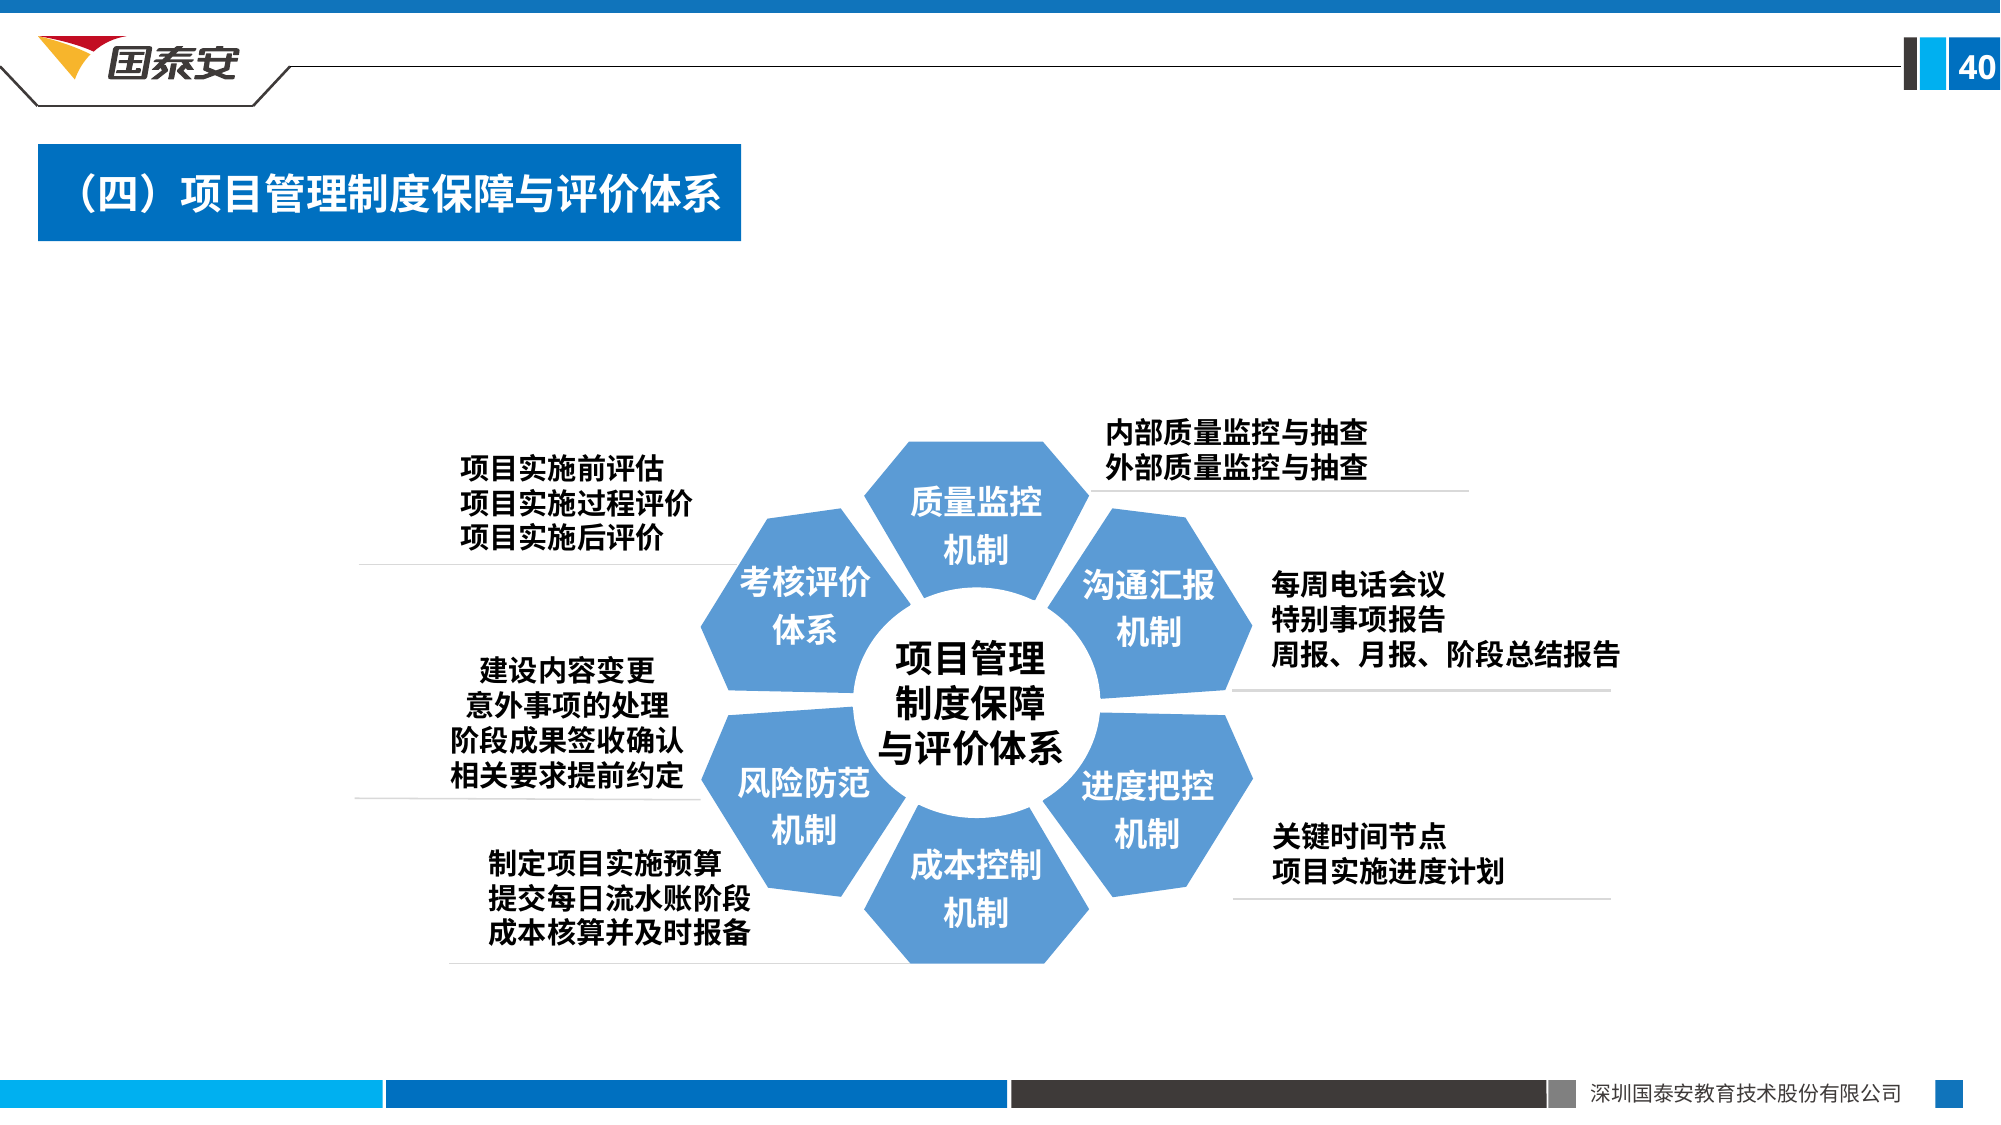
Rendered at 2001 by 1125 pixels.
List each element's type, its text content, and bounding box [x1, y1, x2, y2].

text_box 40 [1944, 38, 2000, 94]
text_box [354, 305, 1660, 964]
text_box （四）项目管理制度保障与评价体系 [38, 144, 742, 242]
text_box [0, 66, 290, 106]
